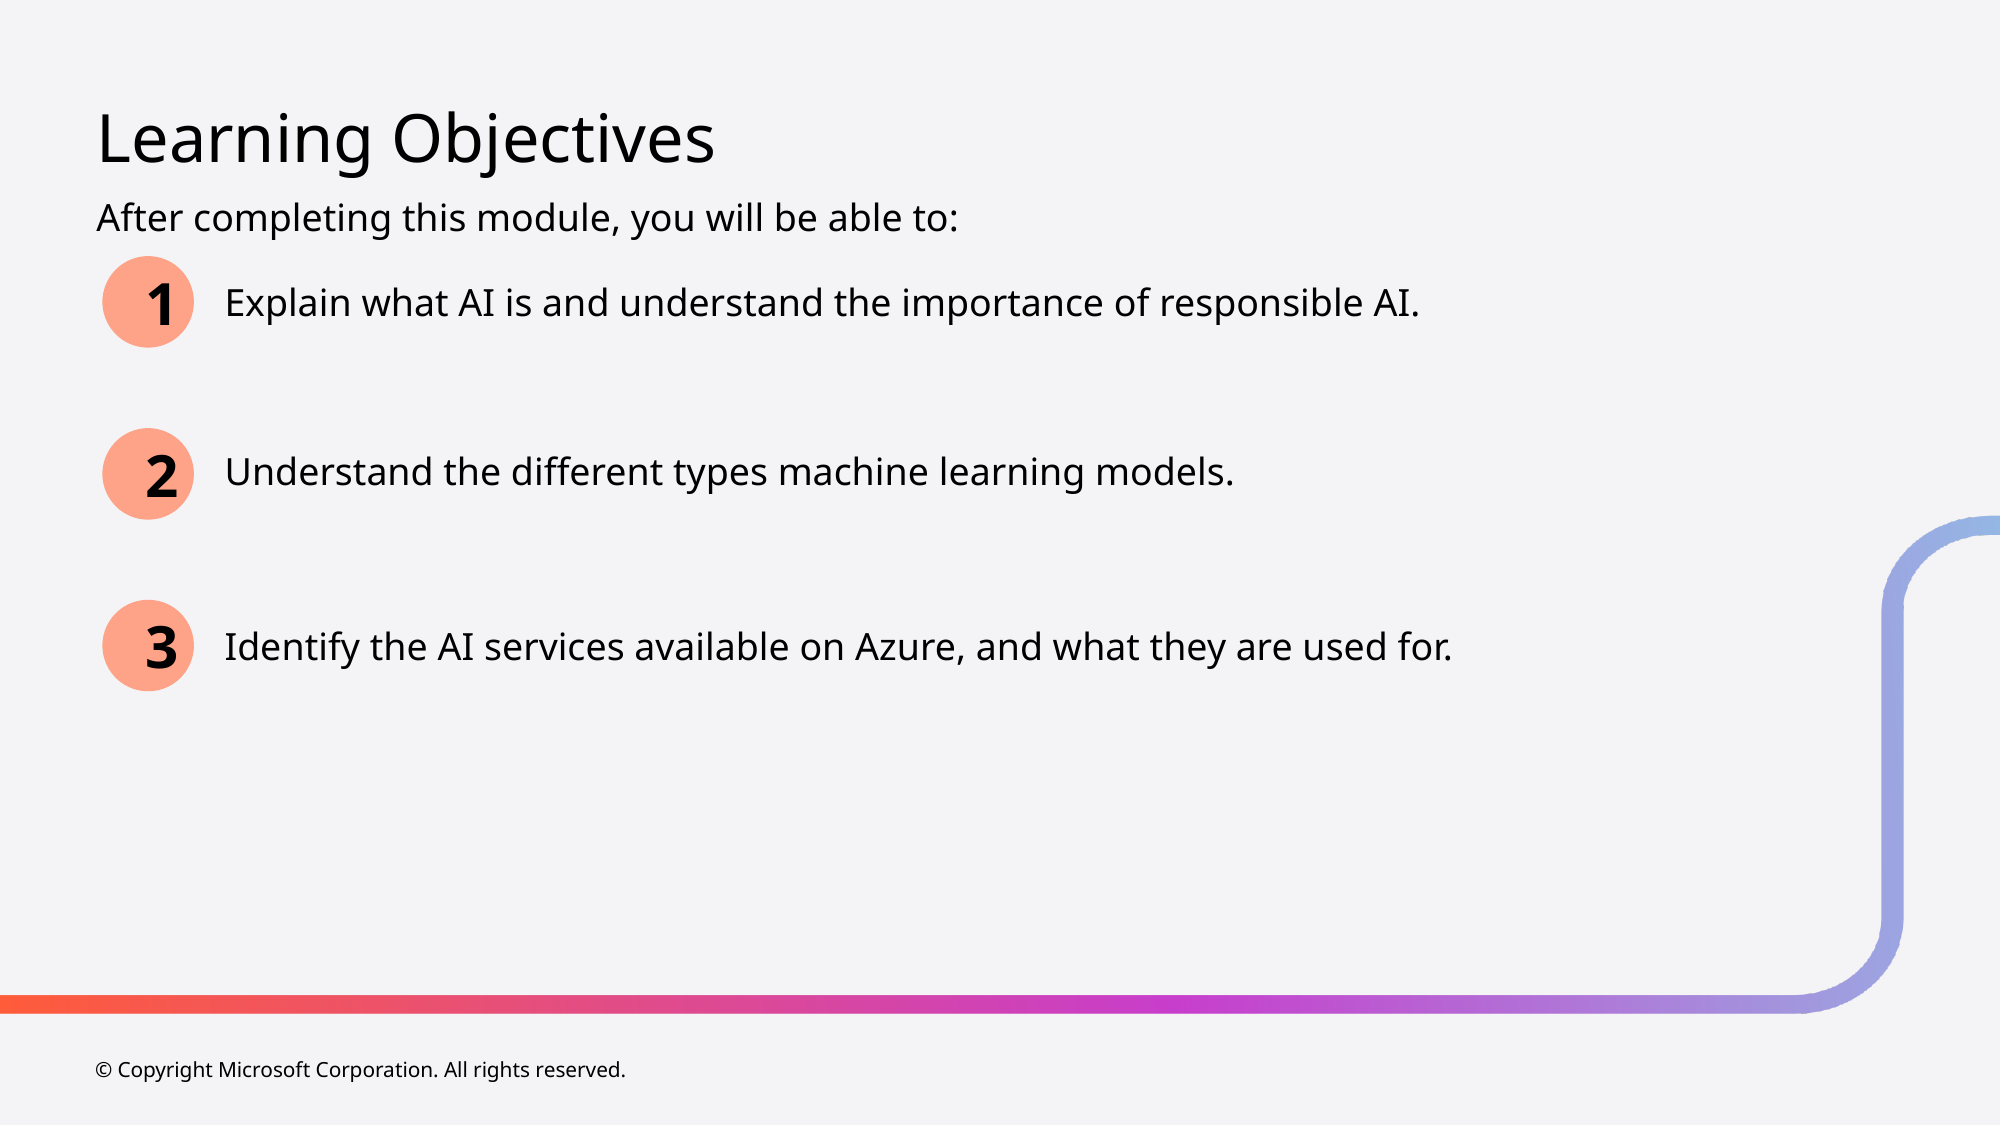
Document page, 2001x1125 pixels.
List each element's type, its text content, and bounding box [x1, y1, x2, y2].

text_box Explain what AI is and understand the importance of responsible AI. [209, 272, 1700, 332]
picture [0, 515, 2000, 1014]
text_box After completing this module, you will be able to: [96, 196, 1441, 237]
text_box 1 [102, 256, 194, 348]
text_box Identify the AI services available on Azure, and what they are used for. [209, 615, 1810, 675]
text_box 3 [102, 599, 194, 692]
text_box Understand the different types machine learning models. [209, 440, 1732, 501]
text_box 2 [102, 428, 194, 520]
title Learning Objectives [96, 96, 1441, 177]
